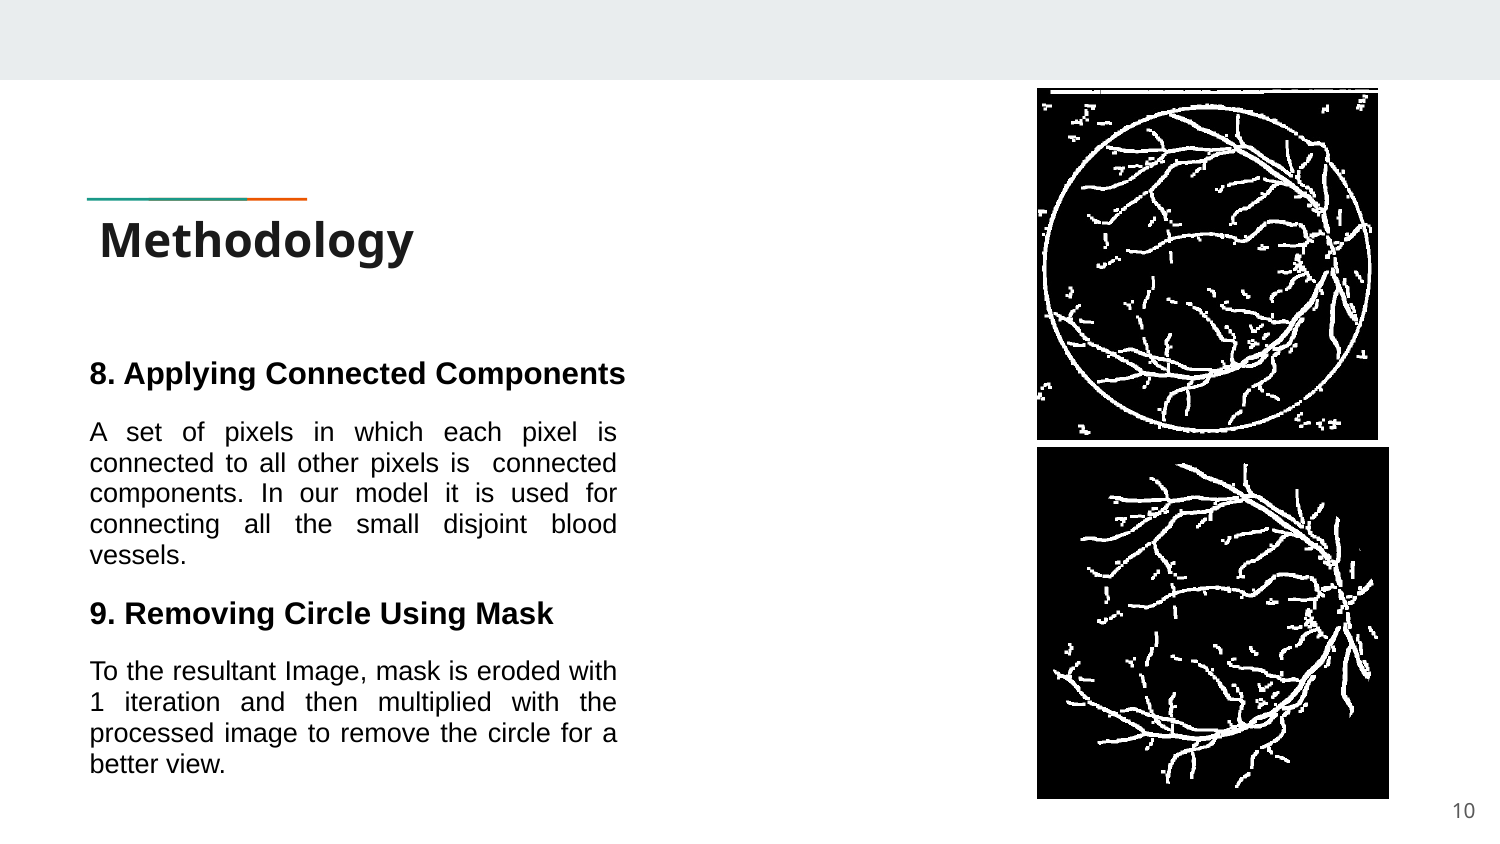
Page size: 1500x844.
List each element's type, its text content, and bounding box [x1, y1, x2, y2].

slide_number ‹#› [1400, 779, 1491, 844]
list 8. Applying Connected Components A set of pixels in which each pixel is connected to all other pixels is connected components. In our model it is used for connecting all the small disjoint blood vessels. 9. Removing Circle Using Mask To the resultant Image, mask is eroded with 1 iteration and then multiplied with the processed image to remove the circle for a better view. [74, 341, 1035, 791]
picture [1037, 87, 1378, 441]
title Methodology [83, 194, 1031, 283]
picture [1037, 446, 1389, 800]
